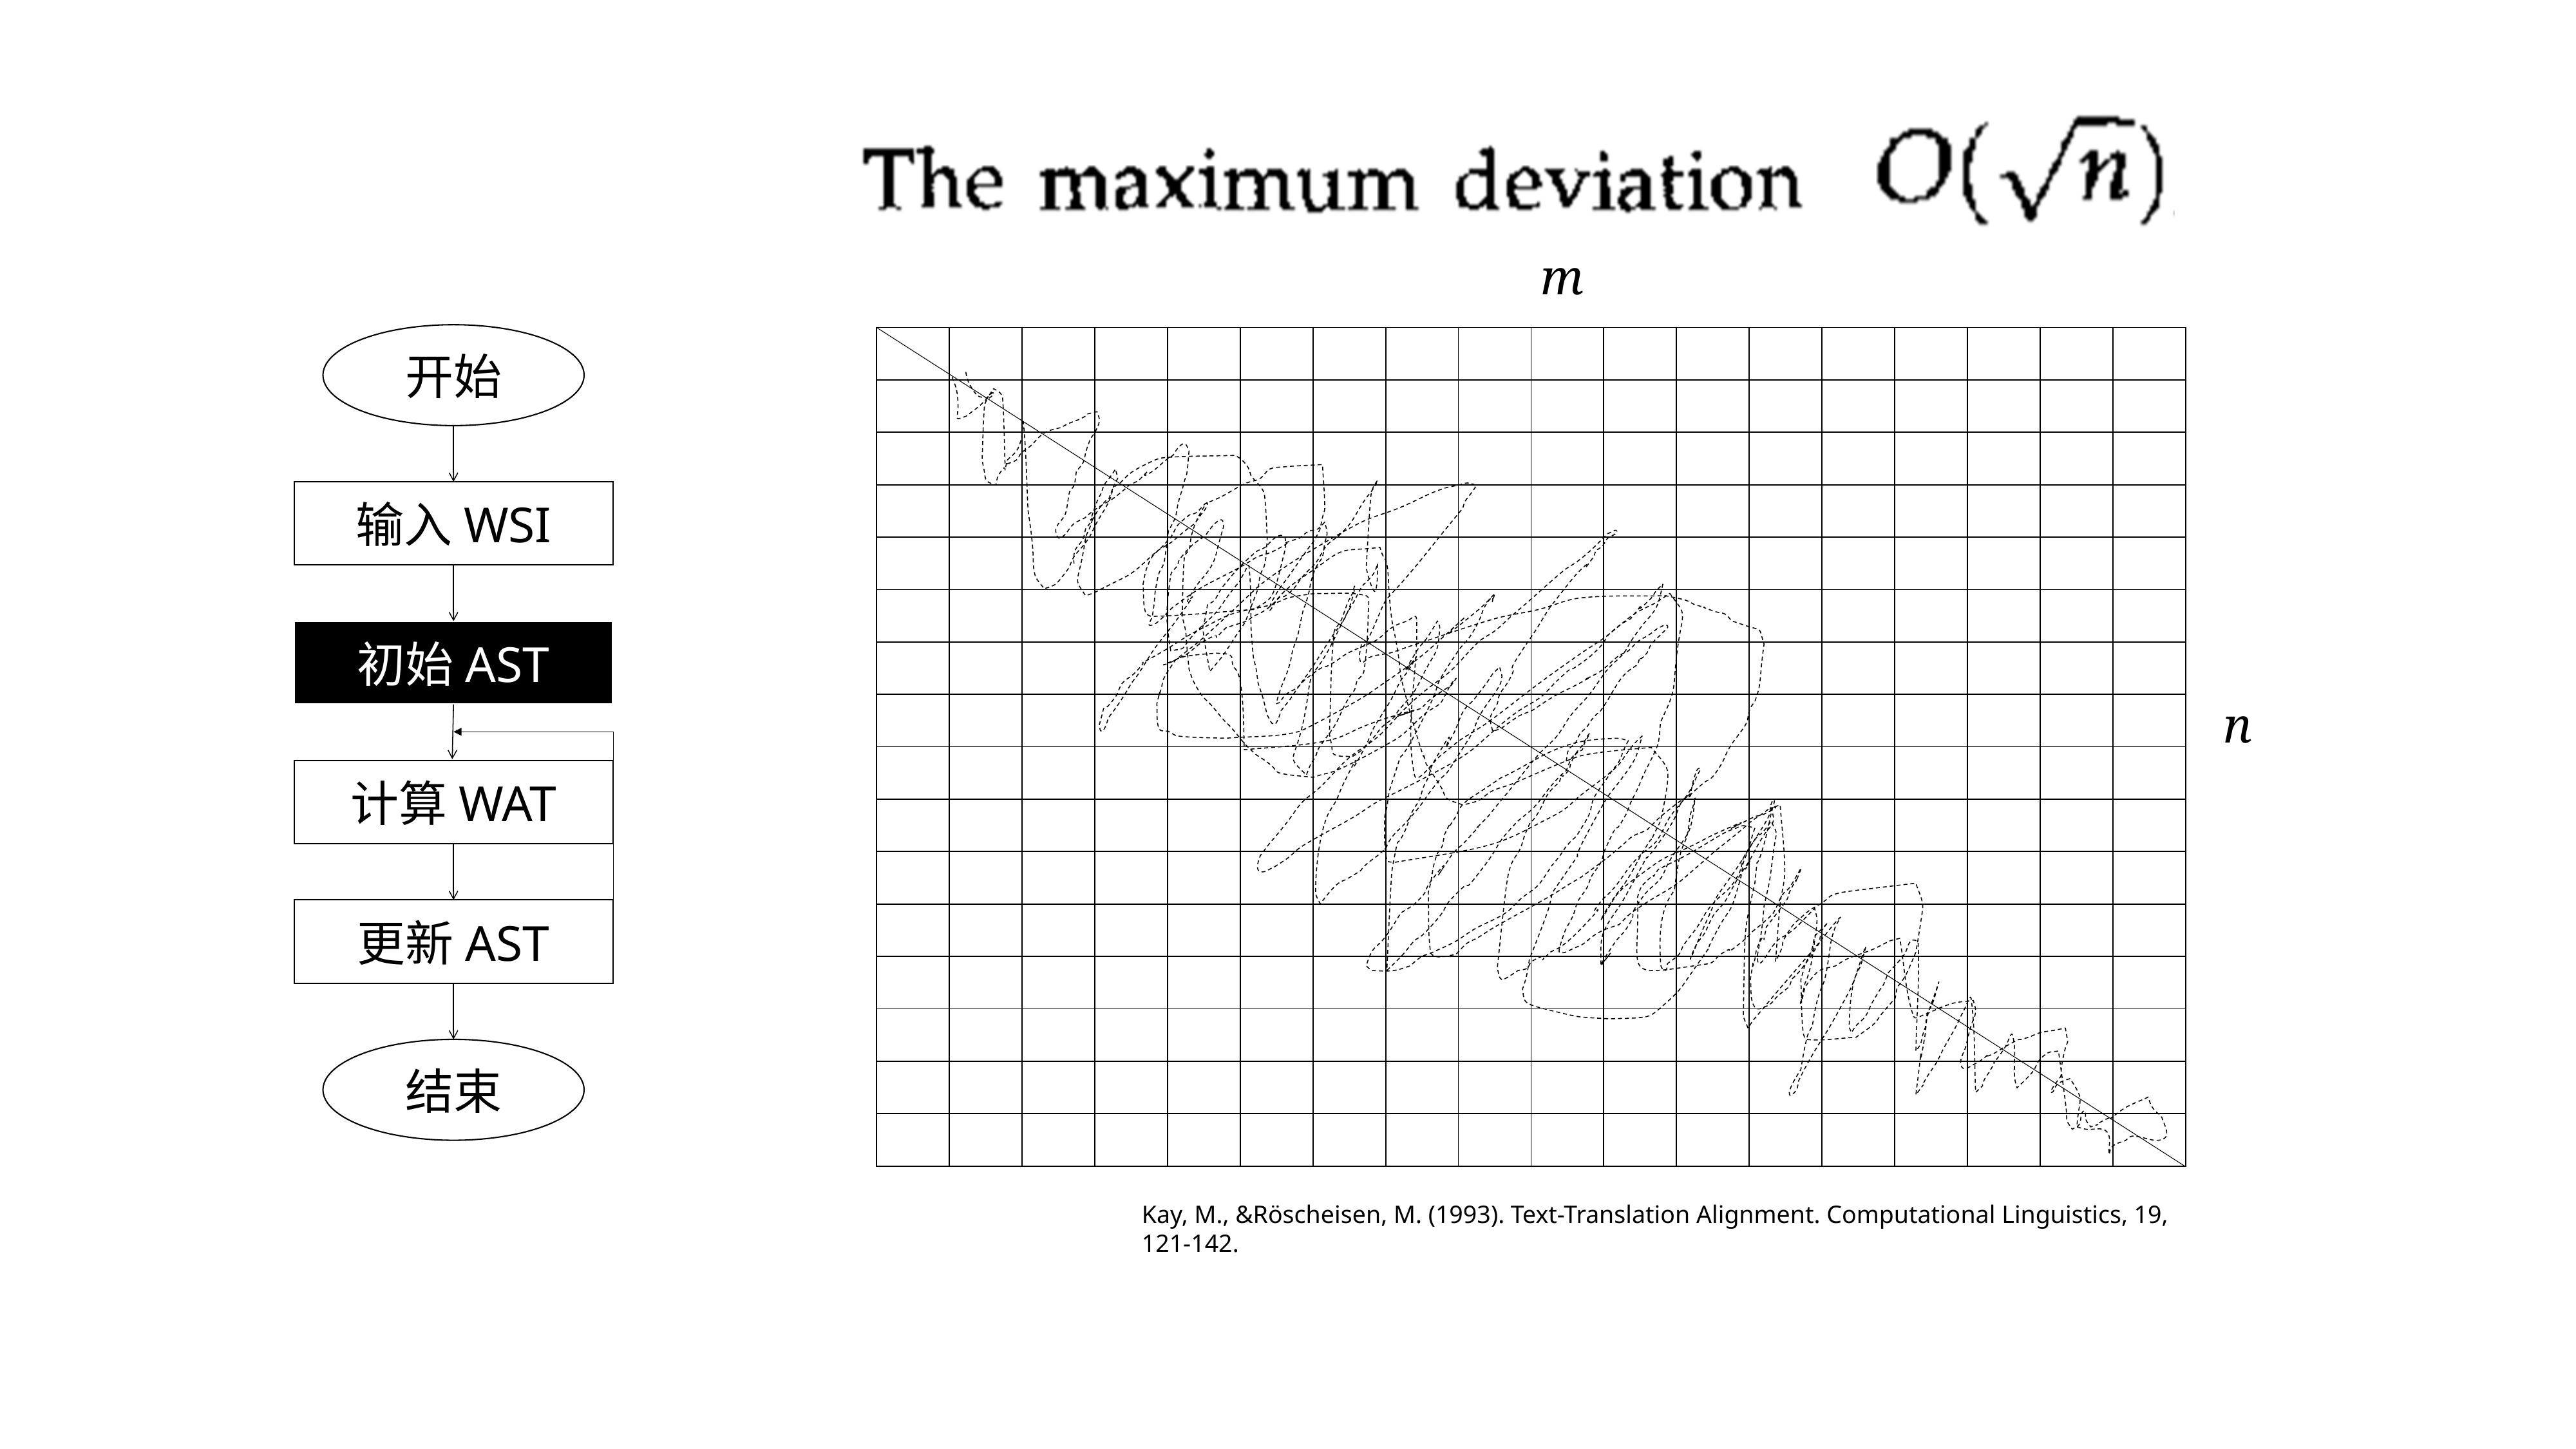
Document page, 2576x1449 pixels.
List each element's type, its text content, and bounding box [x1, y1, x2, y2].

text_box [453, 732, 613, 942]
picture [850, 97, 2175, 232]
text_box 输入WSI [294, 481, 613, 565]
text_box m [1531, 242, 1786, 310]
text_box Kay, M., &Röscheisen, M. (1993). Text-Translation Alignment. Computational Linguistics, 19, 121-142. [1132, 1194, 2224, 1262]
text_box 初始AST [294, 621, 613, 705]
text_box n [2214, 690, 2470, 757]
text_box 计算WAT [294, 760, 453, 844]
text_box 开始 [323, 325, 585, 426]
text_box 结束 [323, 1039, 585, 1141]
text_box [876, 327, 2186, 1167]
text_box 更新AST [294, 900, 613, 983]
